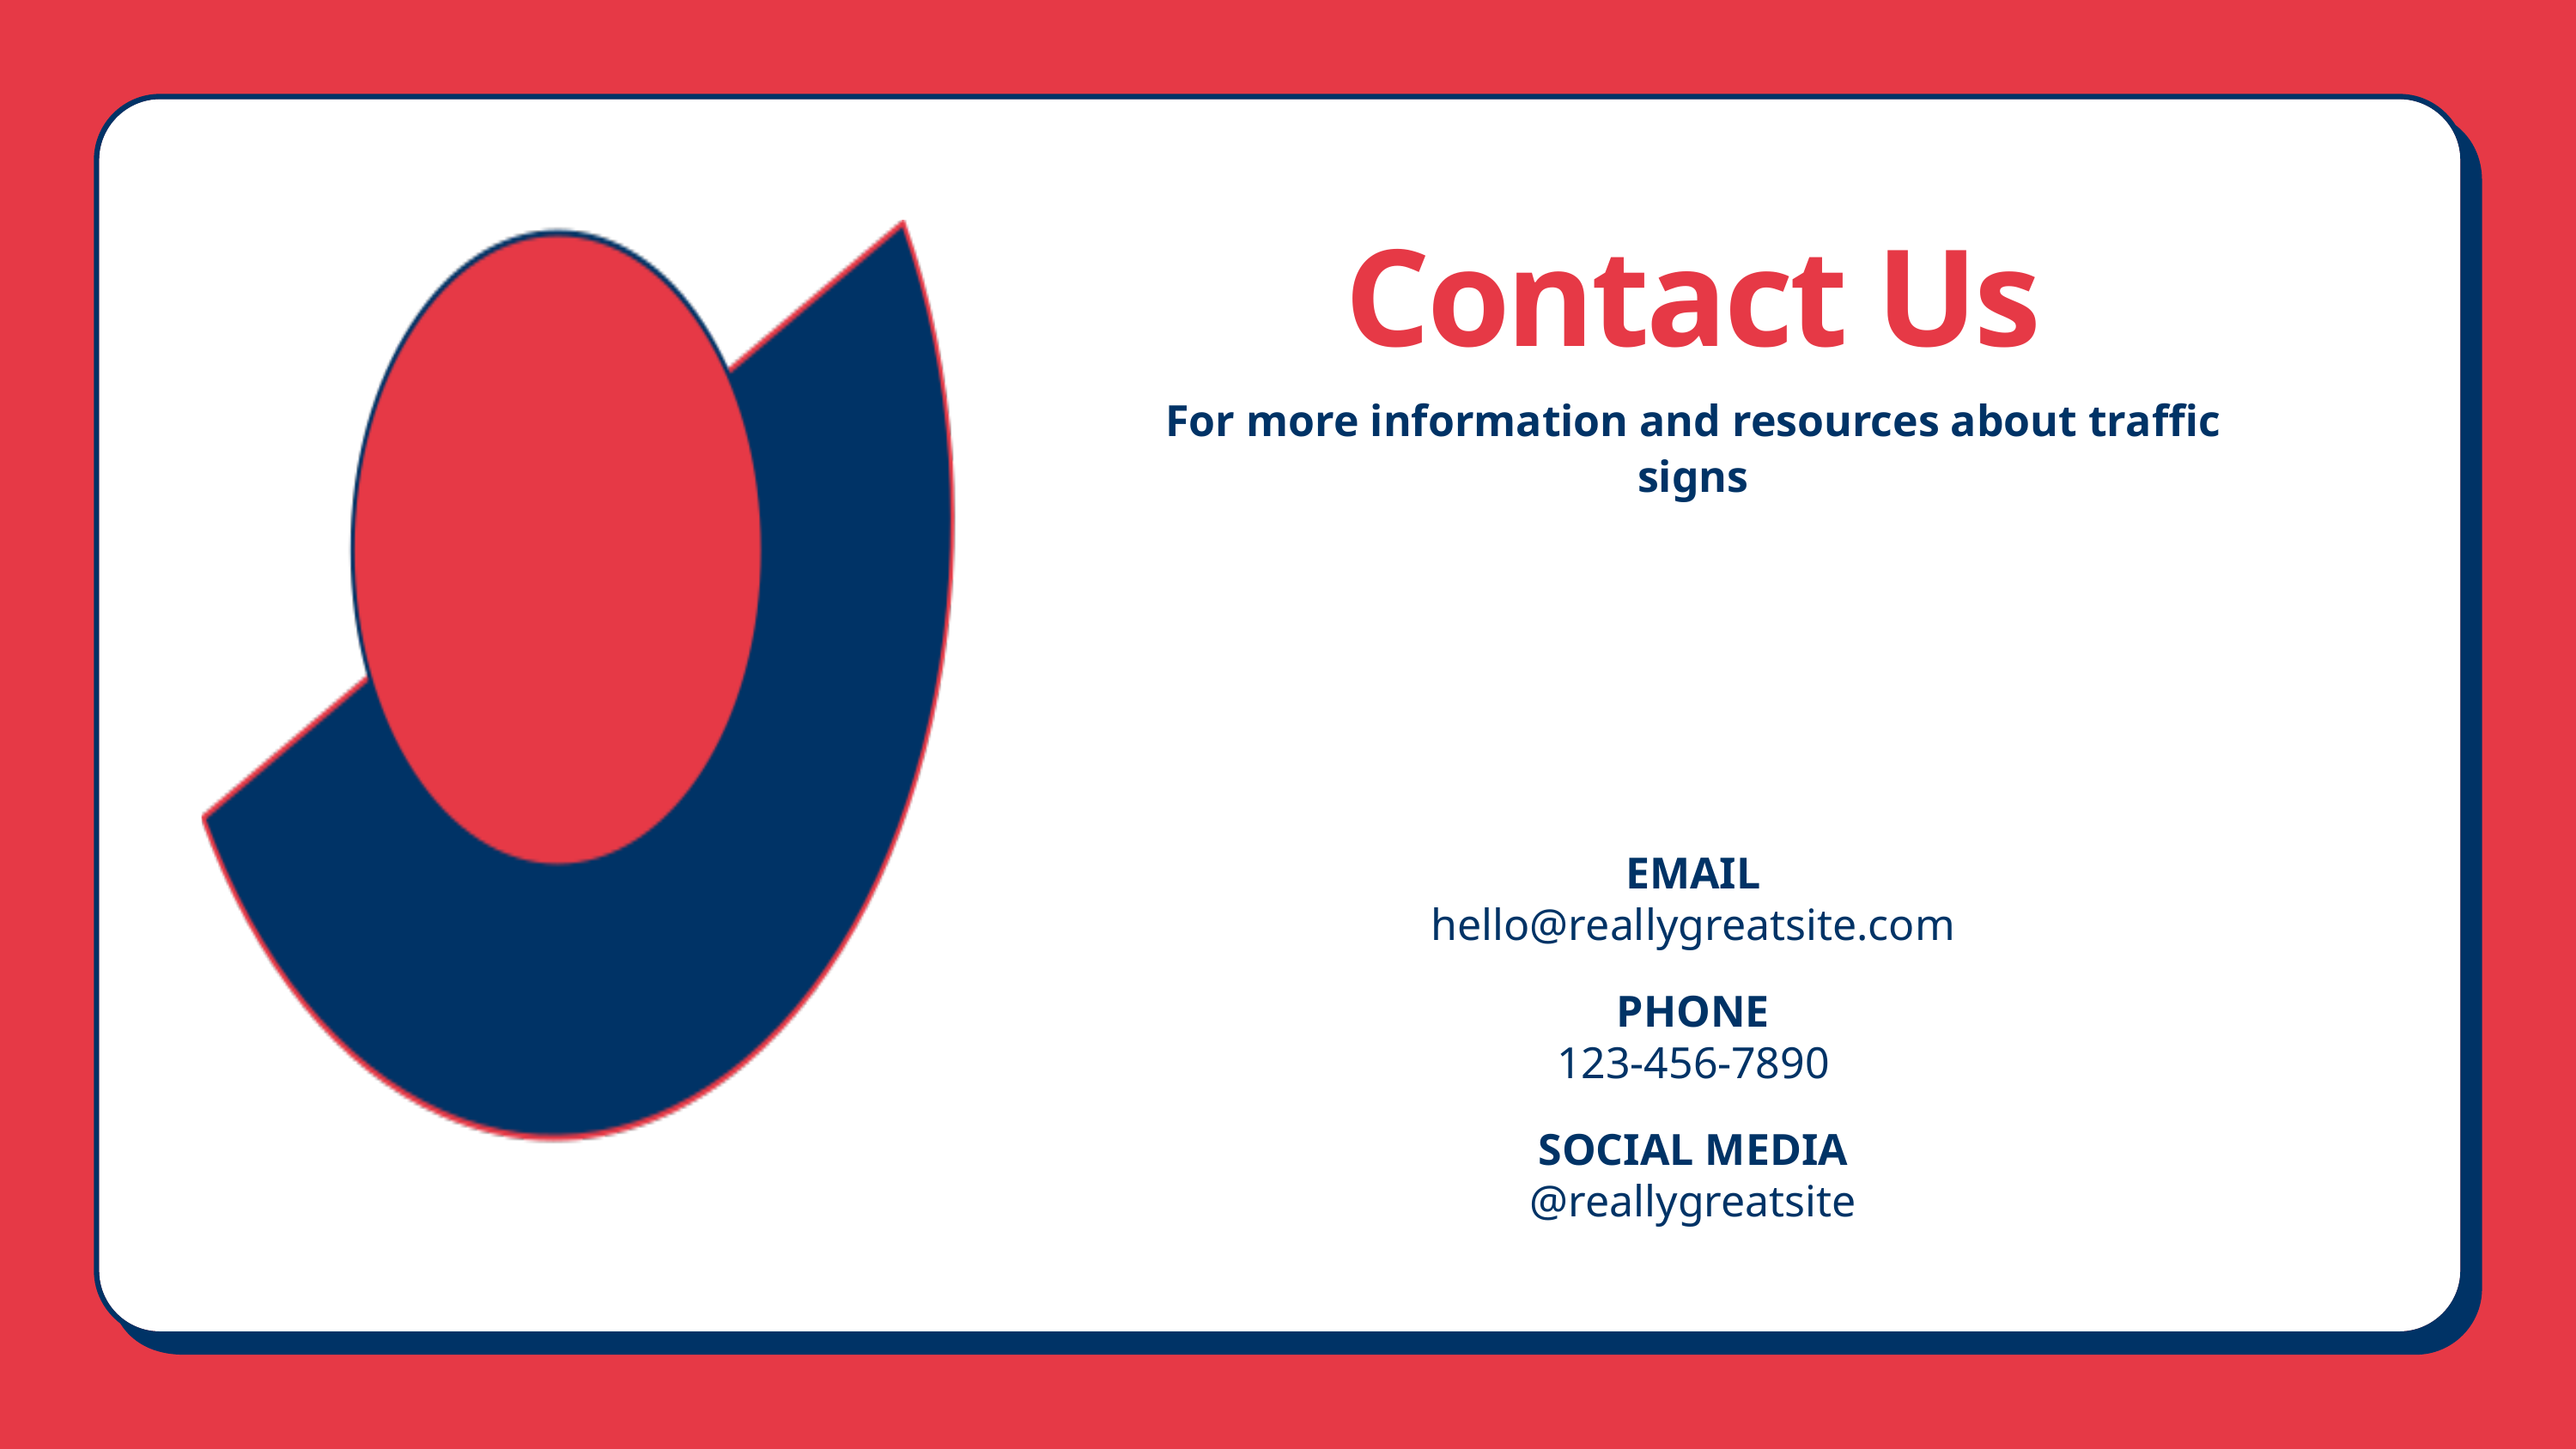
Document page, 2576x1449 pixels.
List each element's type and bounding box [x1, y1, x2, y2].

text_box [94, 94, 2482, 1355]
text_box [1266, 988, 2120, 1091]
text_box [1106, 219, 2280, 449]
text_box [1266, 1125, 2120, 1229]
text_box [1266, 850, 2120, 954]
